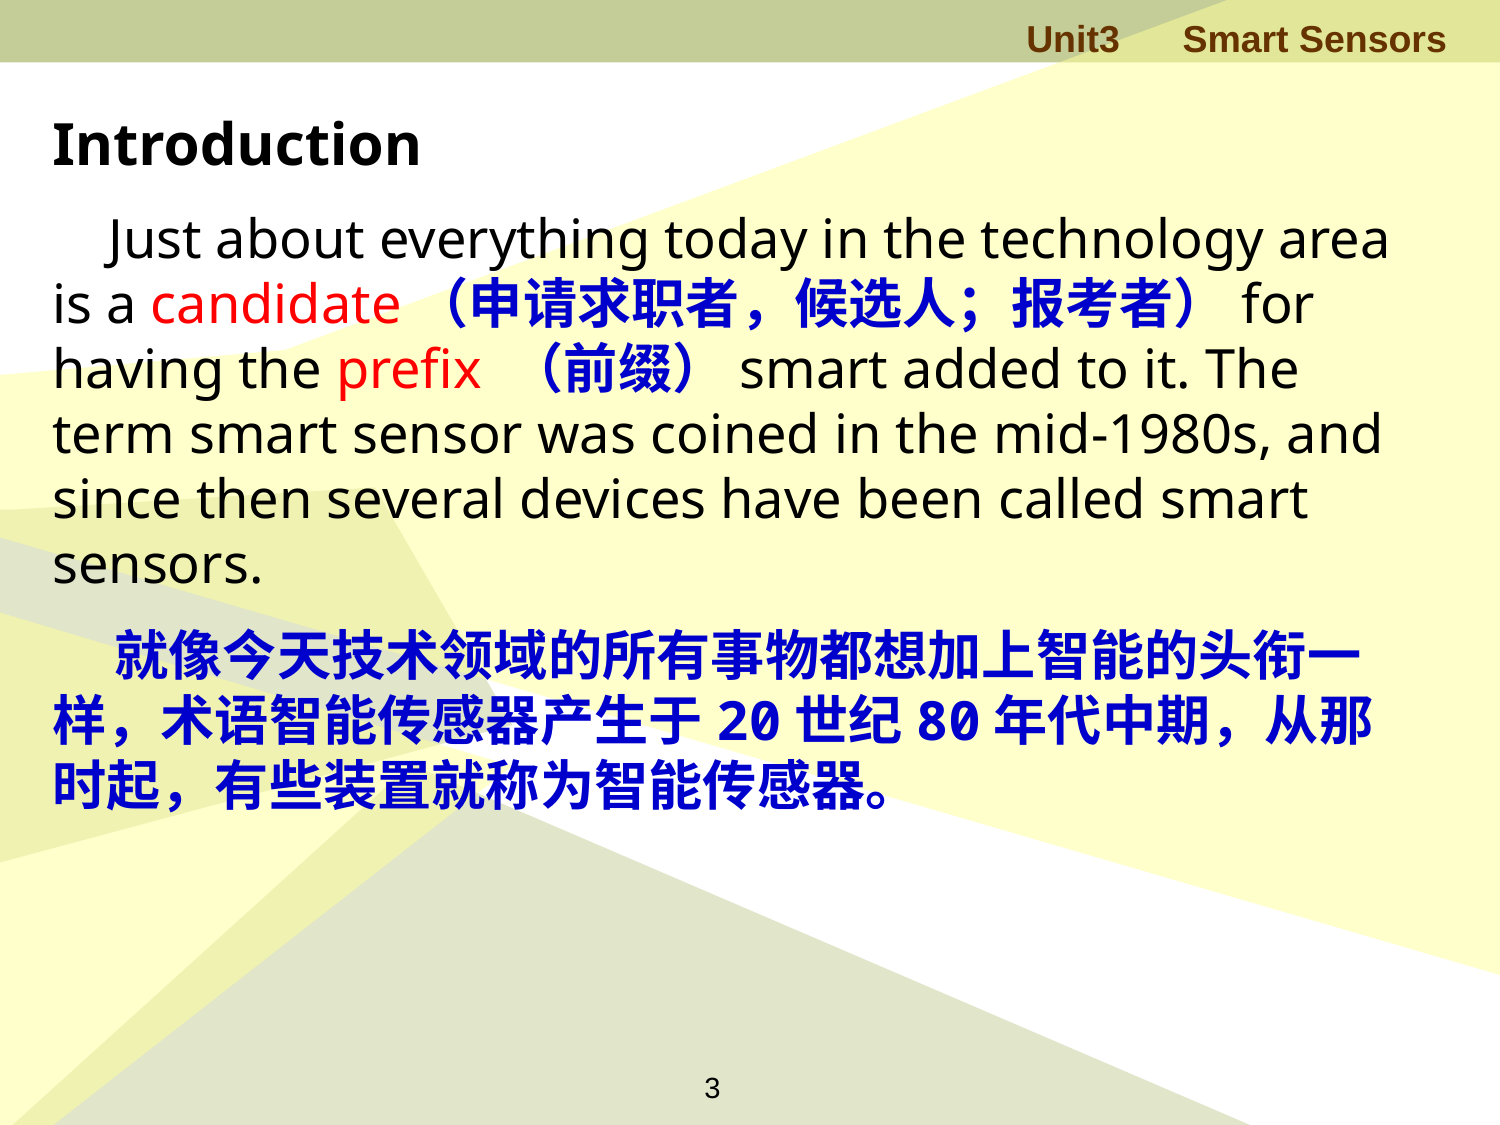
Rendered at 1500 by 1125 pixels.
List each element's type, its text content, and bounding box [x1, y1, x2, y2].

slide_number 3 [537, 1062, 888, 1113]
text_box Introduction Just about everything today in the technology area is a candidate（申请求职者，候选人；报考者）for having the prefix （前缀）smart added to it. The term smart sensor was coined in the mid-1980s, and since then several devices have been called smart sensors. 就像今天技术领域的所有事物都想加上智能的头衔一样，术语智能传感器产生于20世纪80年代中期，从那时起，有些装置就称为智能传感器。 [37, 99, 1425, 824]
